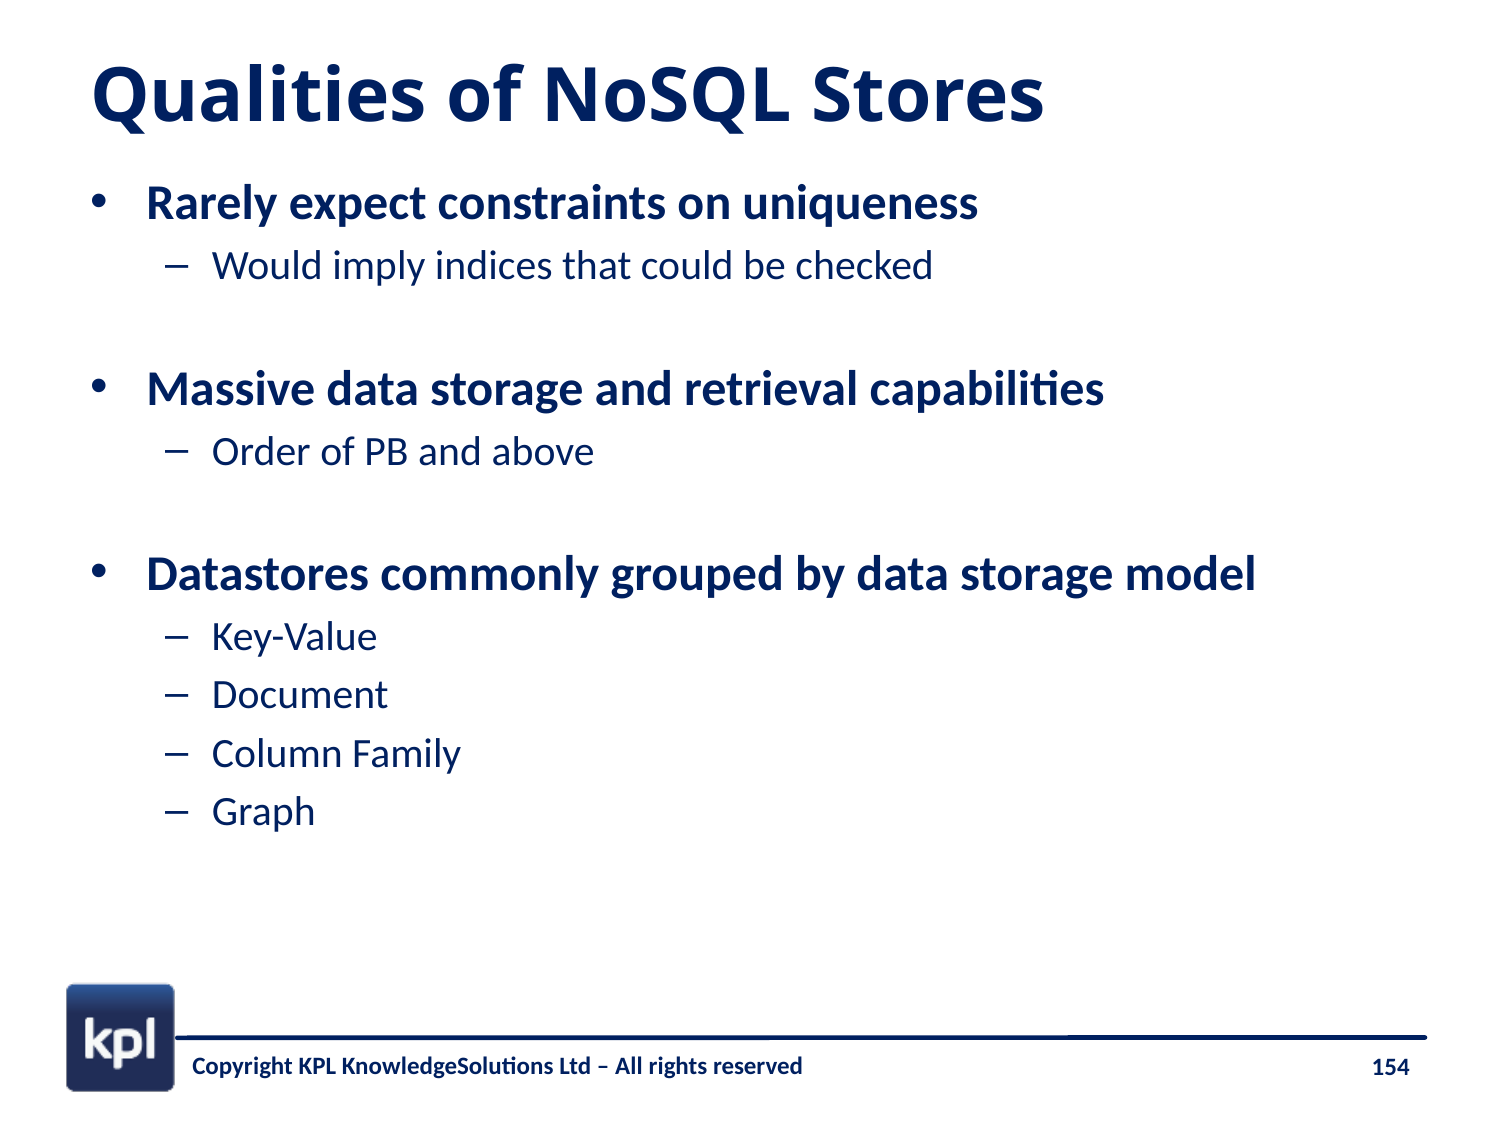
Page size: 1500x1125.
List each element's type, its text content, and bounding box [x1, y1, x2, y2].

title Qualities of NoSQL Stores [75, 45, 1471, 138]
picture [62, 980, 178, 1095]
list Rarely expect constraints on uniqueness Would imply indices that could be checked Massive data storage and retrieval capabilities Order of PB and above Datastores commonly grouped by data storage model Key-Value Document Column Family Graph [75, 162, 1425, 1013]
slide_number 154 [987, 1042, 1425, 1103]
footer Copyright KPL KnowledgeSolutions Ltd – All rights reserved [177, 1050, 963, 1110]
